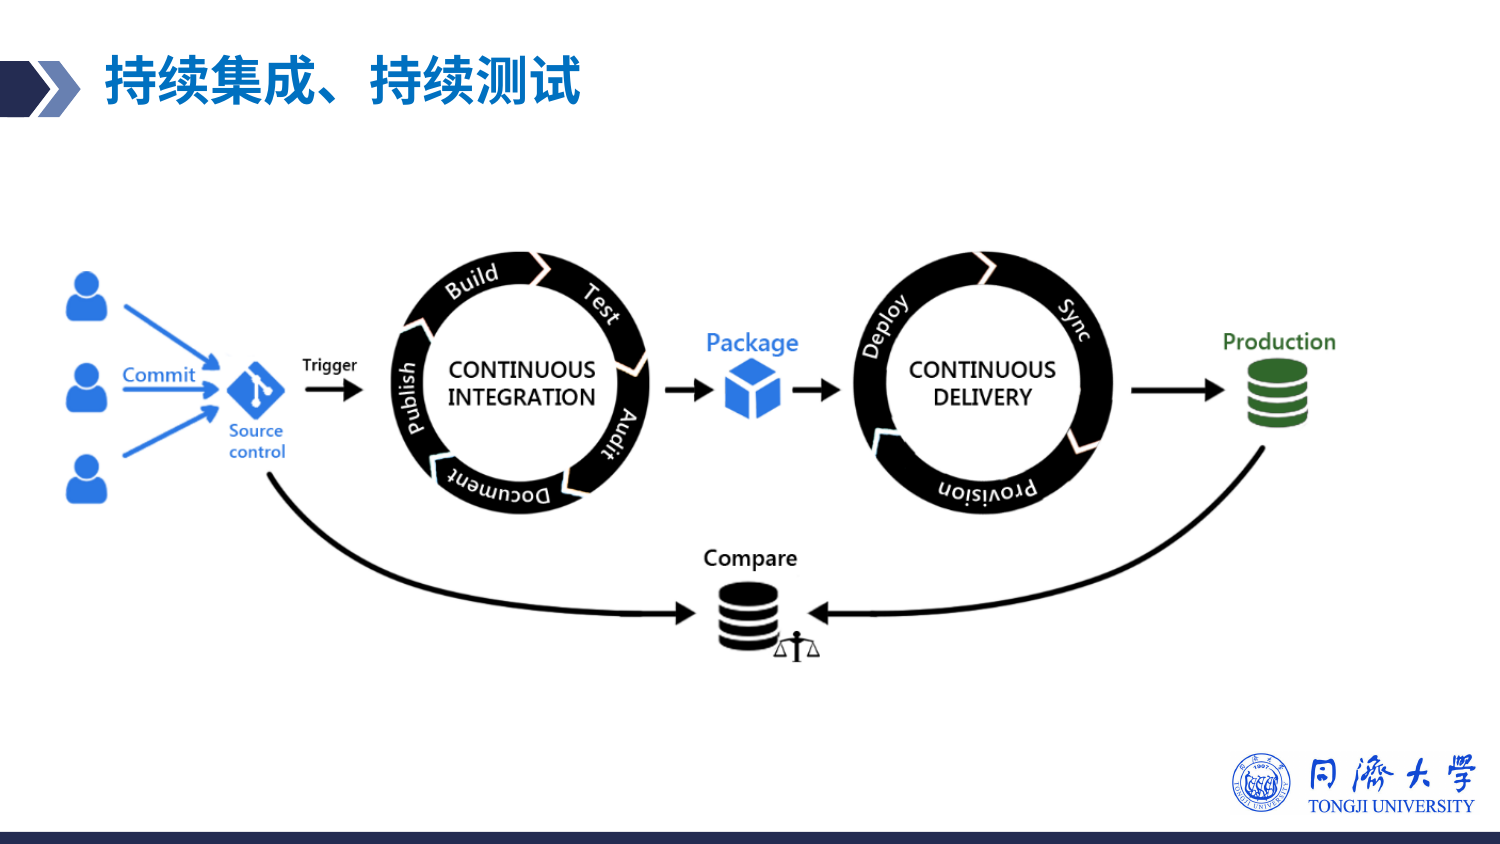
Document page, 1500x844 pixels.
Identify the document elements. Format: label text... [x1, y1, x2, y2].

picture [0, 189, 1500, 710]
title 持续集成、持续测试 [89, 47, 963, 120]
picture [1230, 751, 1480, 815]
